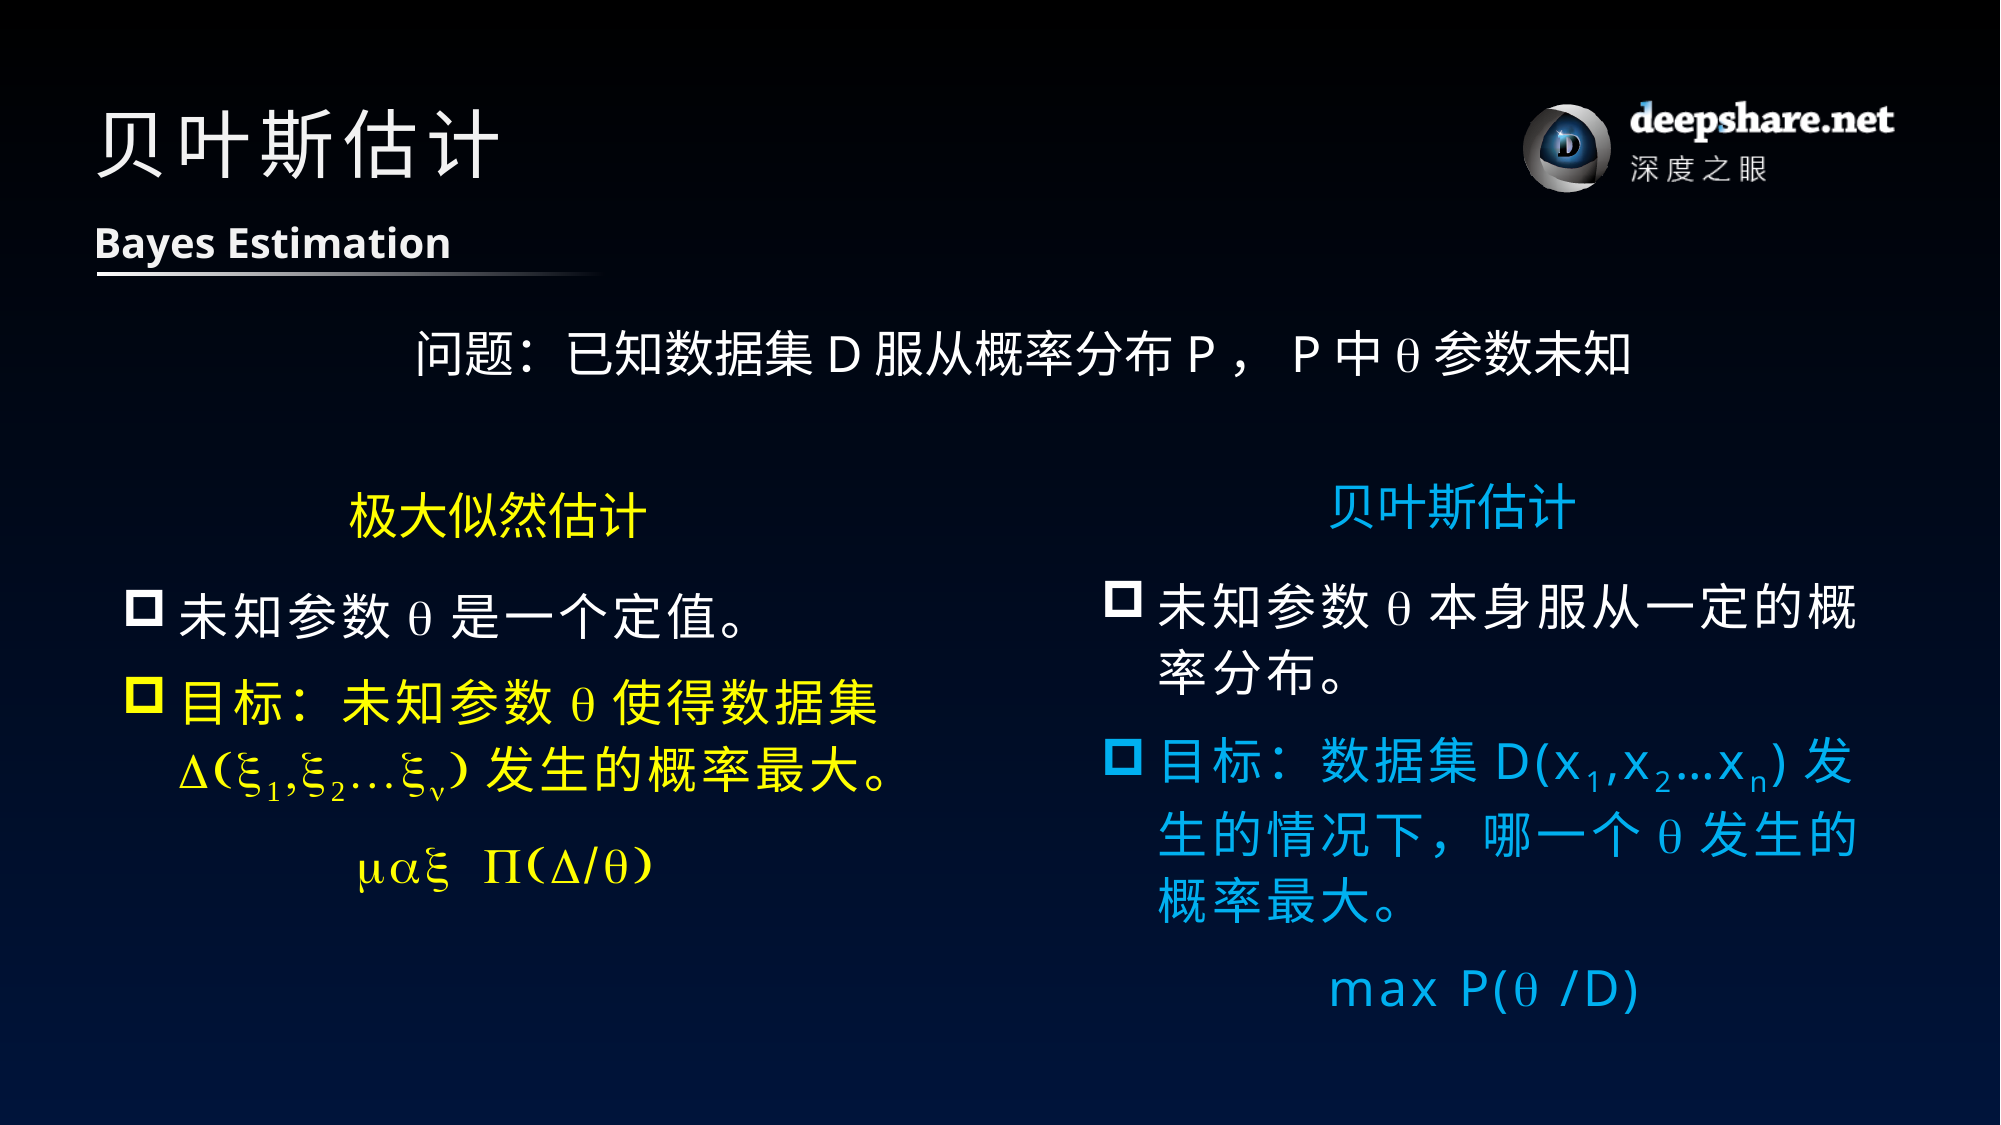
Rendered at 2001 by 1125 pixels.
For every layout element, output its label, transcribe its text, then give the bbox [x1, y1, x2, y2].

text_box 贝叶斯估计 [1312, 468, 1593, 543]
list 未知参数q是一个定值。 目标：未知参数q使得数据集D(x1,x2…xn)发生的概率最大。 max P(D/q) [108, 571, 902, 896]
subtitle Bayes Estimation [78, 209, 813, 284]
text_box 问题：已知数据集D服从概率分布P，P中q参数未知 [399, 315, 1648, 390]
picture [1517, 44, 1903, 225]
title 贝叶斯估计 [78, 100, 1192, 198]
text_box 未知参数q本身服从一定的概率分布。 目标：数据集D(x1,x2…xn)发生的情况下，哪一个q发生的概率最大。 max P(q /D) [1086, 562, 1881, 1024]
text_box 极大似然估计 [333, 477, 664, 552]
